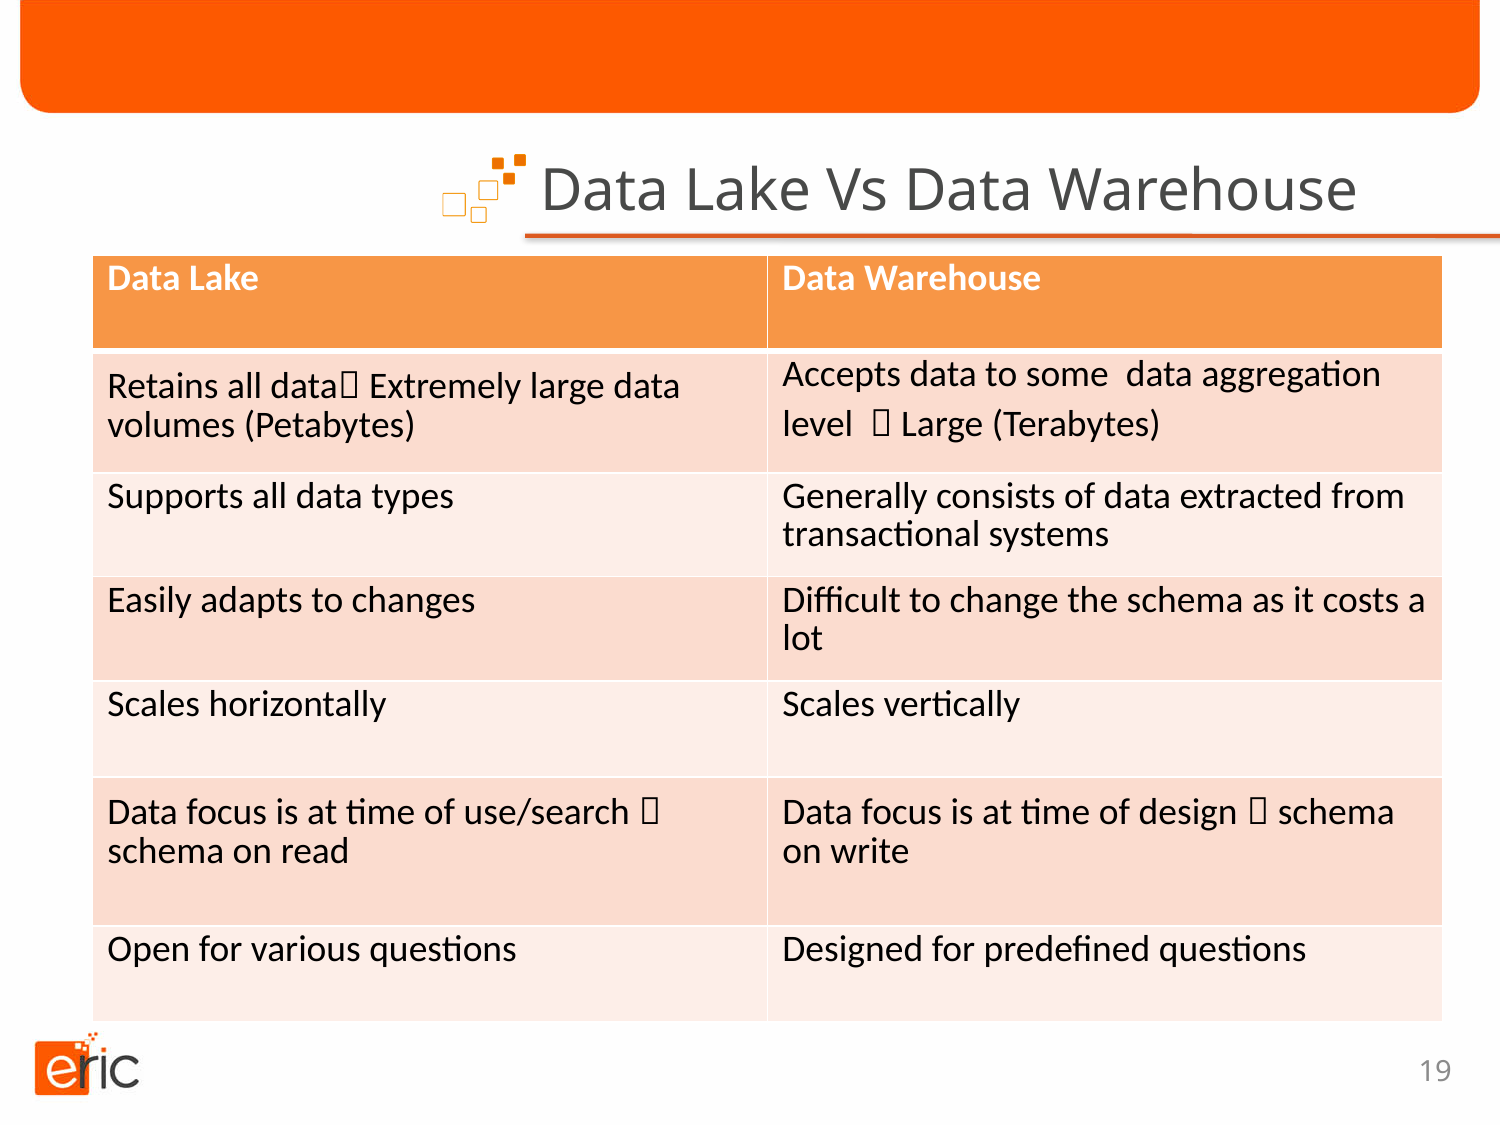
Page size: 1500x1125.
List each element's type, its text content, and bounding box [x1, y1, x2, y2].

table_cell Data focus is at time of design  schema on write [768, 778, 1442, 925]
table_cell Supports all data types [93, 474, 767, 576]
table_cell Scales horizontally [93, 682, 767, 776]
slide_number 19 [1383, 1042, 1467, 1103]
table_cell Retains all data Extremely large data volumes (Petabytes) [93, 354, 767, 472]
table_header Data Warehouse [768, 256, 1442, 348]
table_header Data Lake [93, 256, 767, 348]
table_cell Accepts data to some data aggregation level  Large (Terabytes) [768, 354, 1442, 472]
table_cell Generally consists of data extracted from transactional systems [768, 474, 1442, 576]
table_cell Open for various questions [93, 927, 767, 1021]
table_cell Difficult to change the schema as it costs a lot [768, 577, 1442, 680]
table_cell Scales vertically [768, 682, 1442, 776]
picture [0, 0, 1500, 1125]
title Data Lake Vs Data Warehouse [525, 141, 1467, 233]
table_cell Easily adapts to changes [93, 577, 767, 680]
table_cell Designed for predefined questions [768, 927, 1442, 1021]
table_cell Data focus is at time of use/search  schema on read [93, 778, 767, 925]
